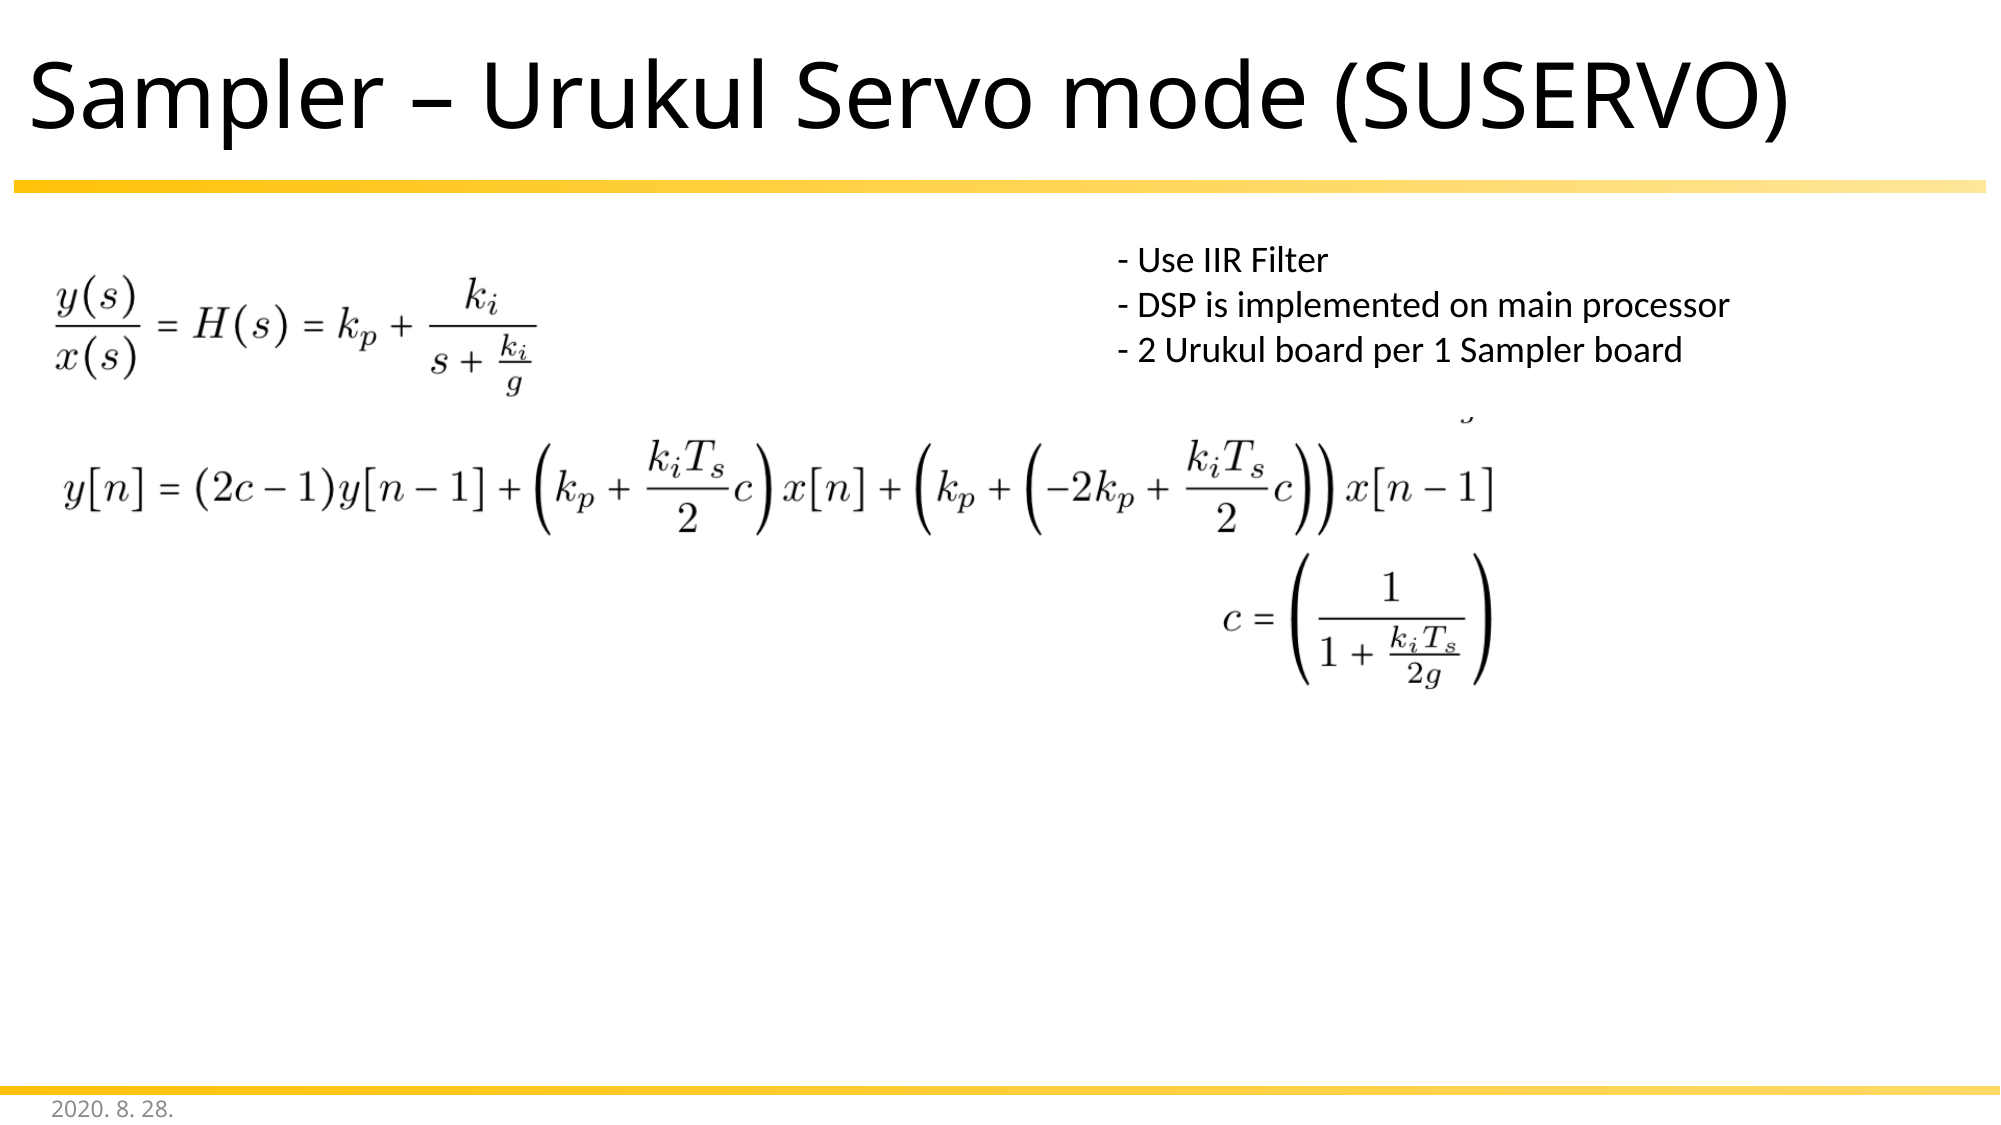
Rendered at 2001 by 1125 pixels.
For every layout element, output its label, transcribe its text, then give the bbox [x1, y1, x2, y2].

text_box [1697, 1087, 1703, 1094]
title Sampler – Urukul Servo mode (SUSERVO) [13, 25, 1986, 173]
picture [40, 260, 549, 407]
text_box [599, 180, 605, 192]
text_box sck [1008, 180, 1014, 192]
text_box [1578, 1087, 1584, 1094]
slide_number 2020. 8. 28. [36, 1078, 486, 1125]
picture [40, 417, 1518, 708]
text_box - Use IIR Filter - DSP is implemented on main processor - 2 Urukul board per 1 Sampler board [1102, 227, 1960, 378]
